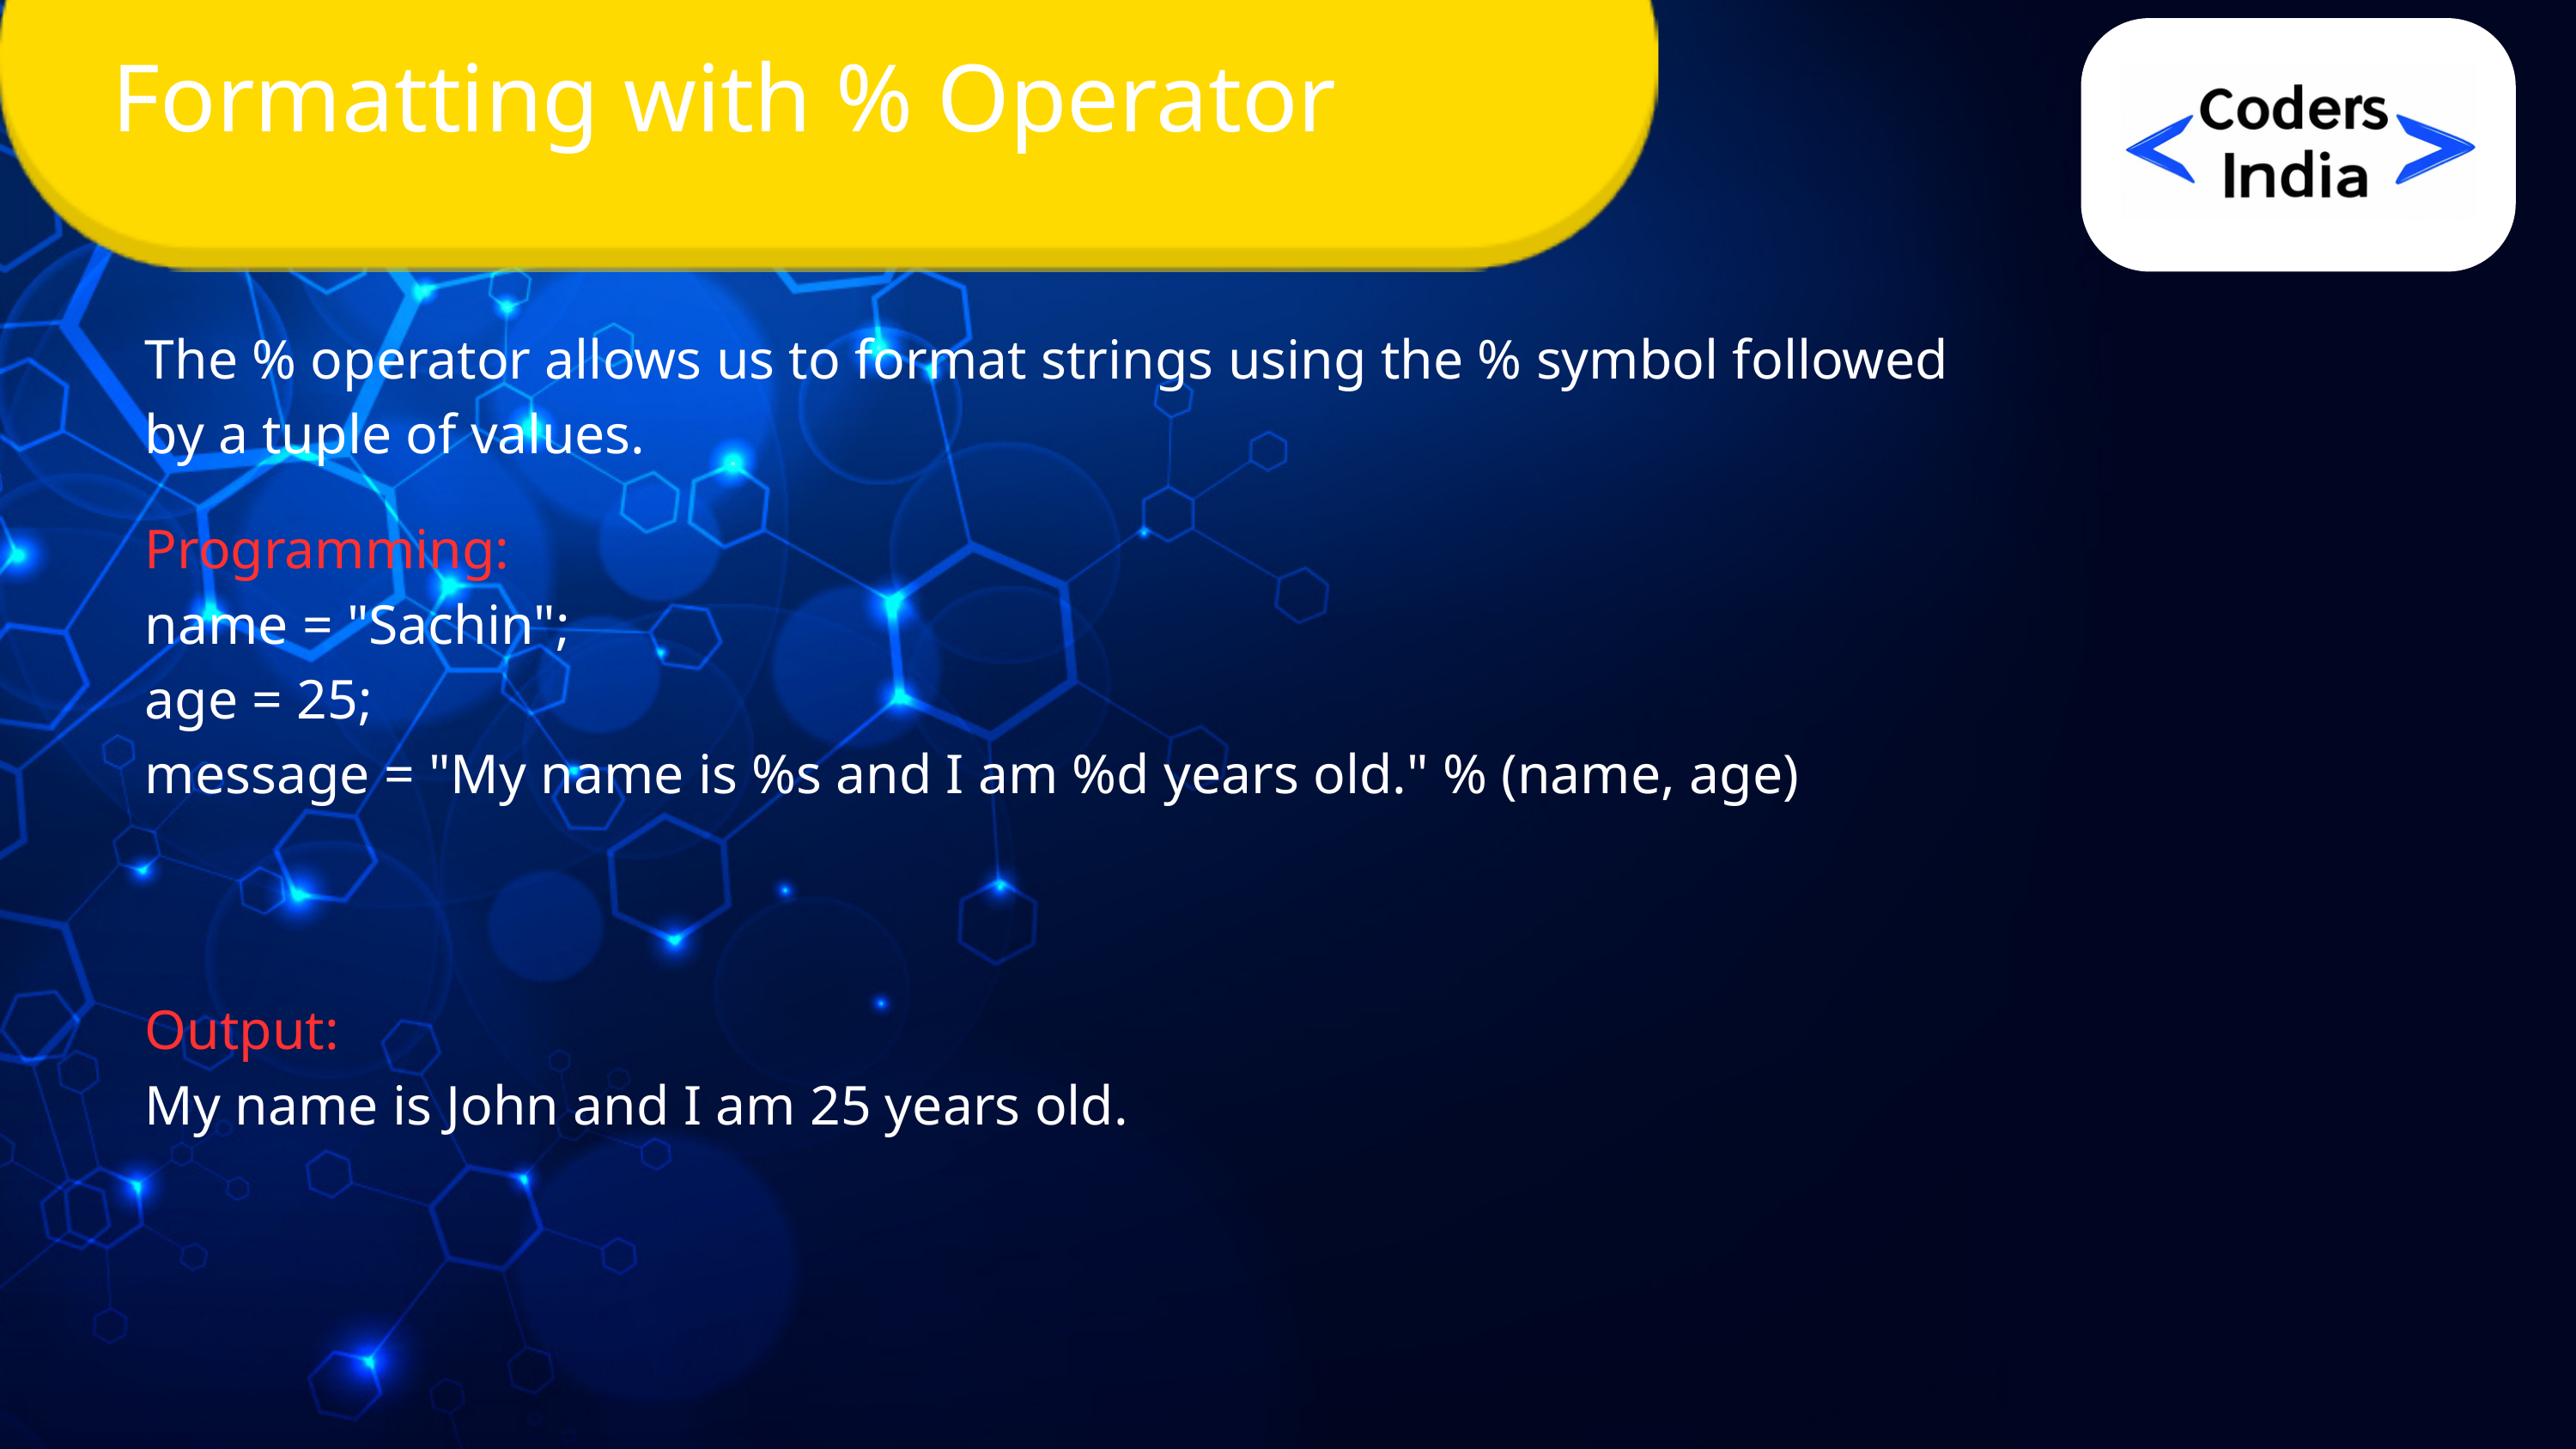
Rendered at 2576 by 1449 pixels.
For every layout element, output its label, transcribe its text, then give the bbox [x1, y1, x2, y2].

text_box [0, 0, 1659, 272]
text_box The % operator allows us to format strings using the % symbol followed by a tuple of values. [144, 313, 1959, 464]
text_box [0, 0, 2576, 1449]
text_box Programming: name = "Sachin"; age = 25; message = "My name is %s and I am %d years old." % (name, age) [144, 504, 1870, 805]
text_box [2081, 17, 2516, 272]
text_box Formatting with % Operator [91, 20, 1358, 150]
text_box Output: My name is John and I am 25 years old. [144, 985, 1278, 1210]
